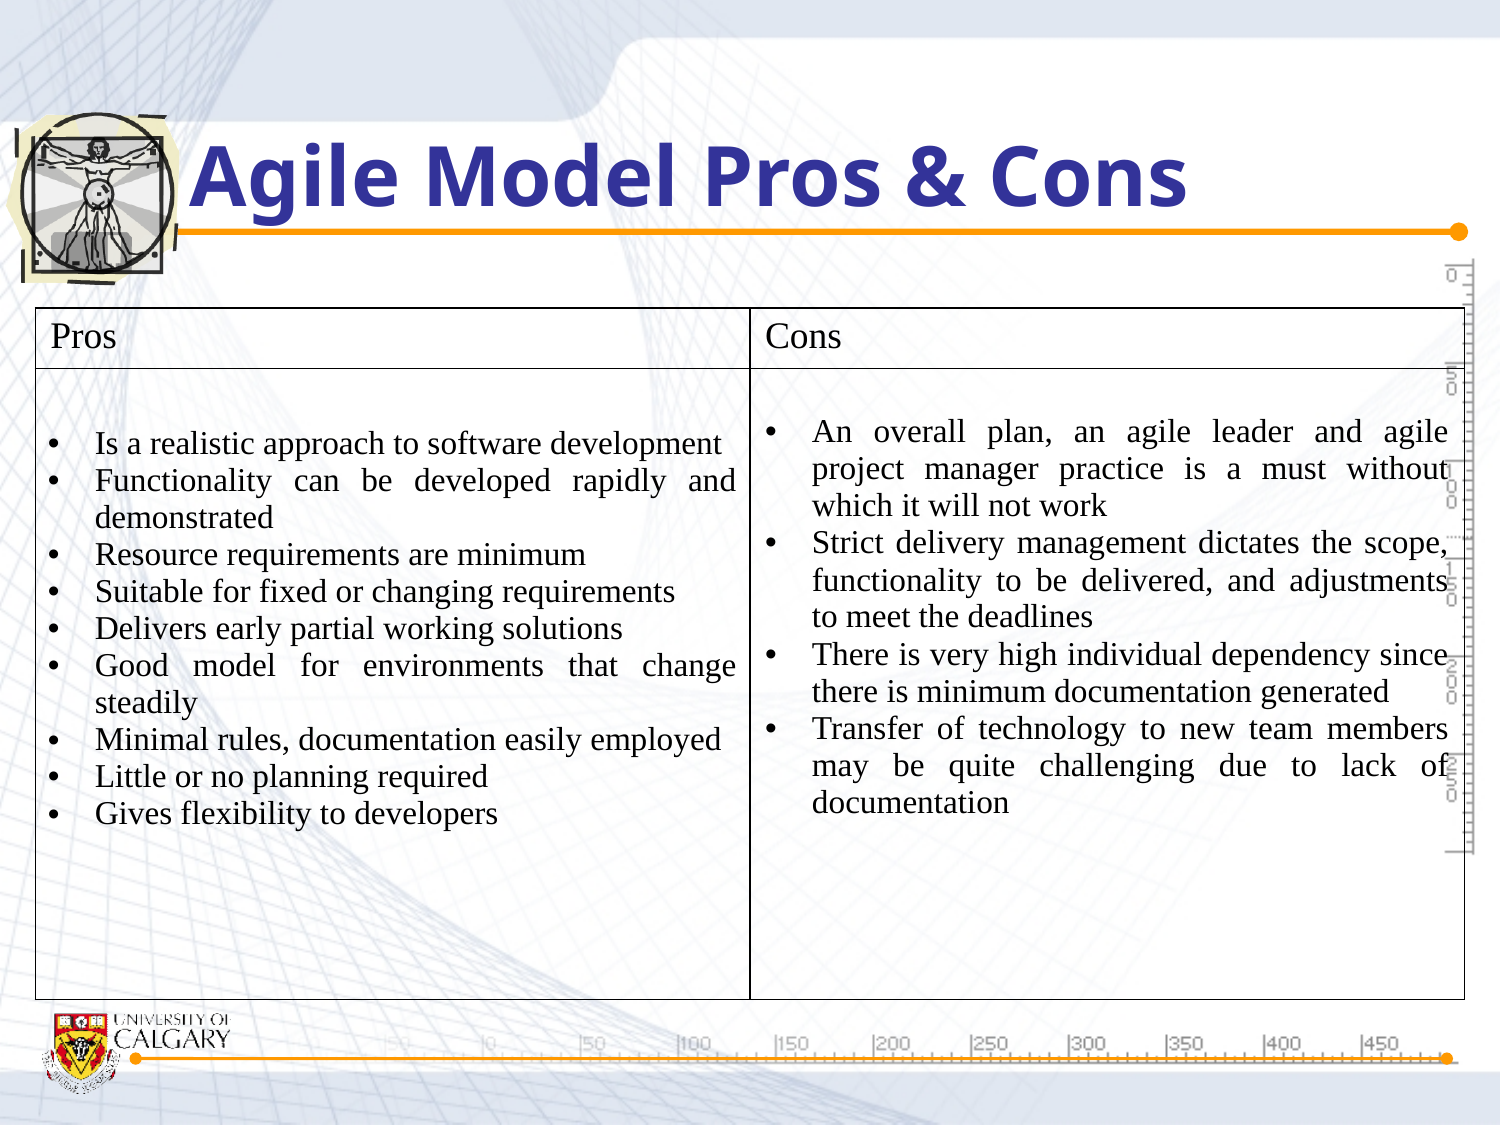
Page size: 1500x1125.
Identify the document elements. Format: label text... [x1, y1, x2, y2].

picture [0, 0, 1500, 1125]
table_cell Is a realistic approach to software development Functionality can be developed rapidly and demonstrated Resource requirements are minimum Suitable for fixed or changing requirements Delivers early partial working solutions Good model for environments that change steadily Minimal rules, documentation easily employed Little or no planning required Gives flexibility to developers [36, 369, 749, 999]
table_header Cons [751, 309, 1464, 368]
table_cell An overall plan, an agile leader and agile project manager practice is a must without which it will not work Strict delivery management dictates the scope, functionality to be delivered, and adjustments to meet the deadlines There is very high individual dependency since there is minimum documentation generated Transfer of technology to new team members may be quite challenging due to lack of documentation [751, 369, 1464, 999]
table_header Pros [36, 309, 749, 368]
title Agile Model Pros & Cons [174, 42, 1468, 231]
